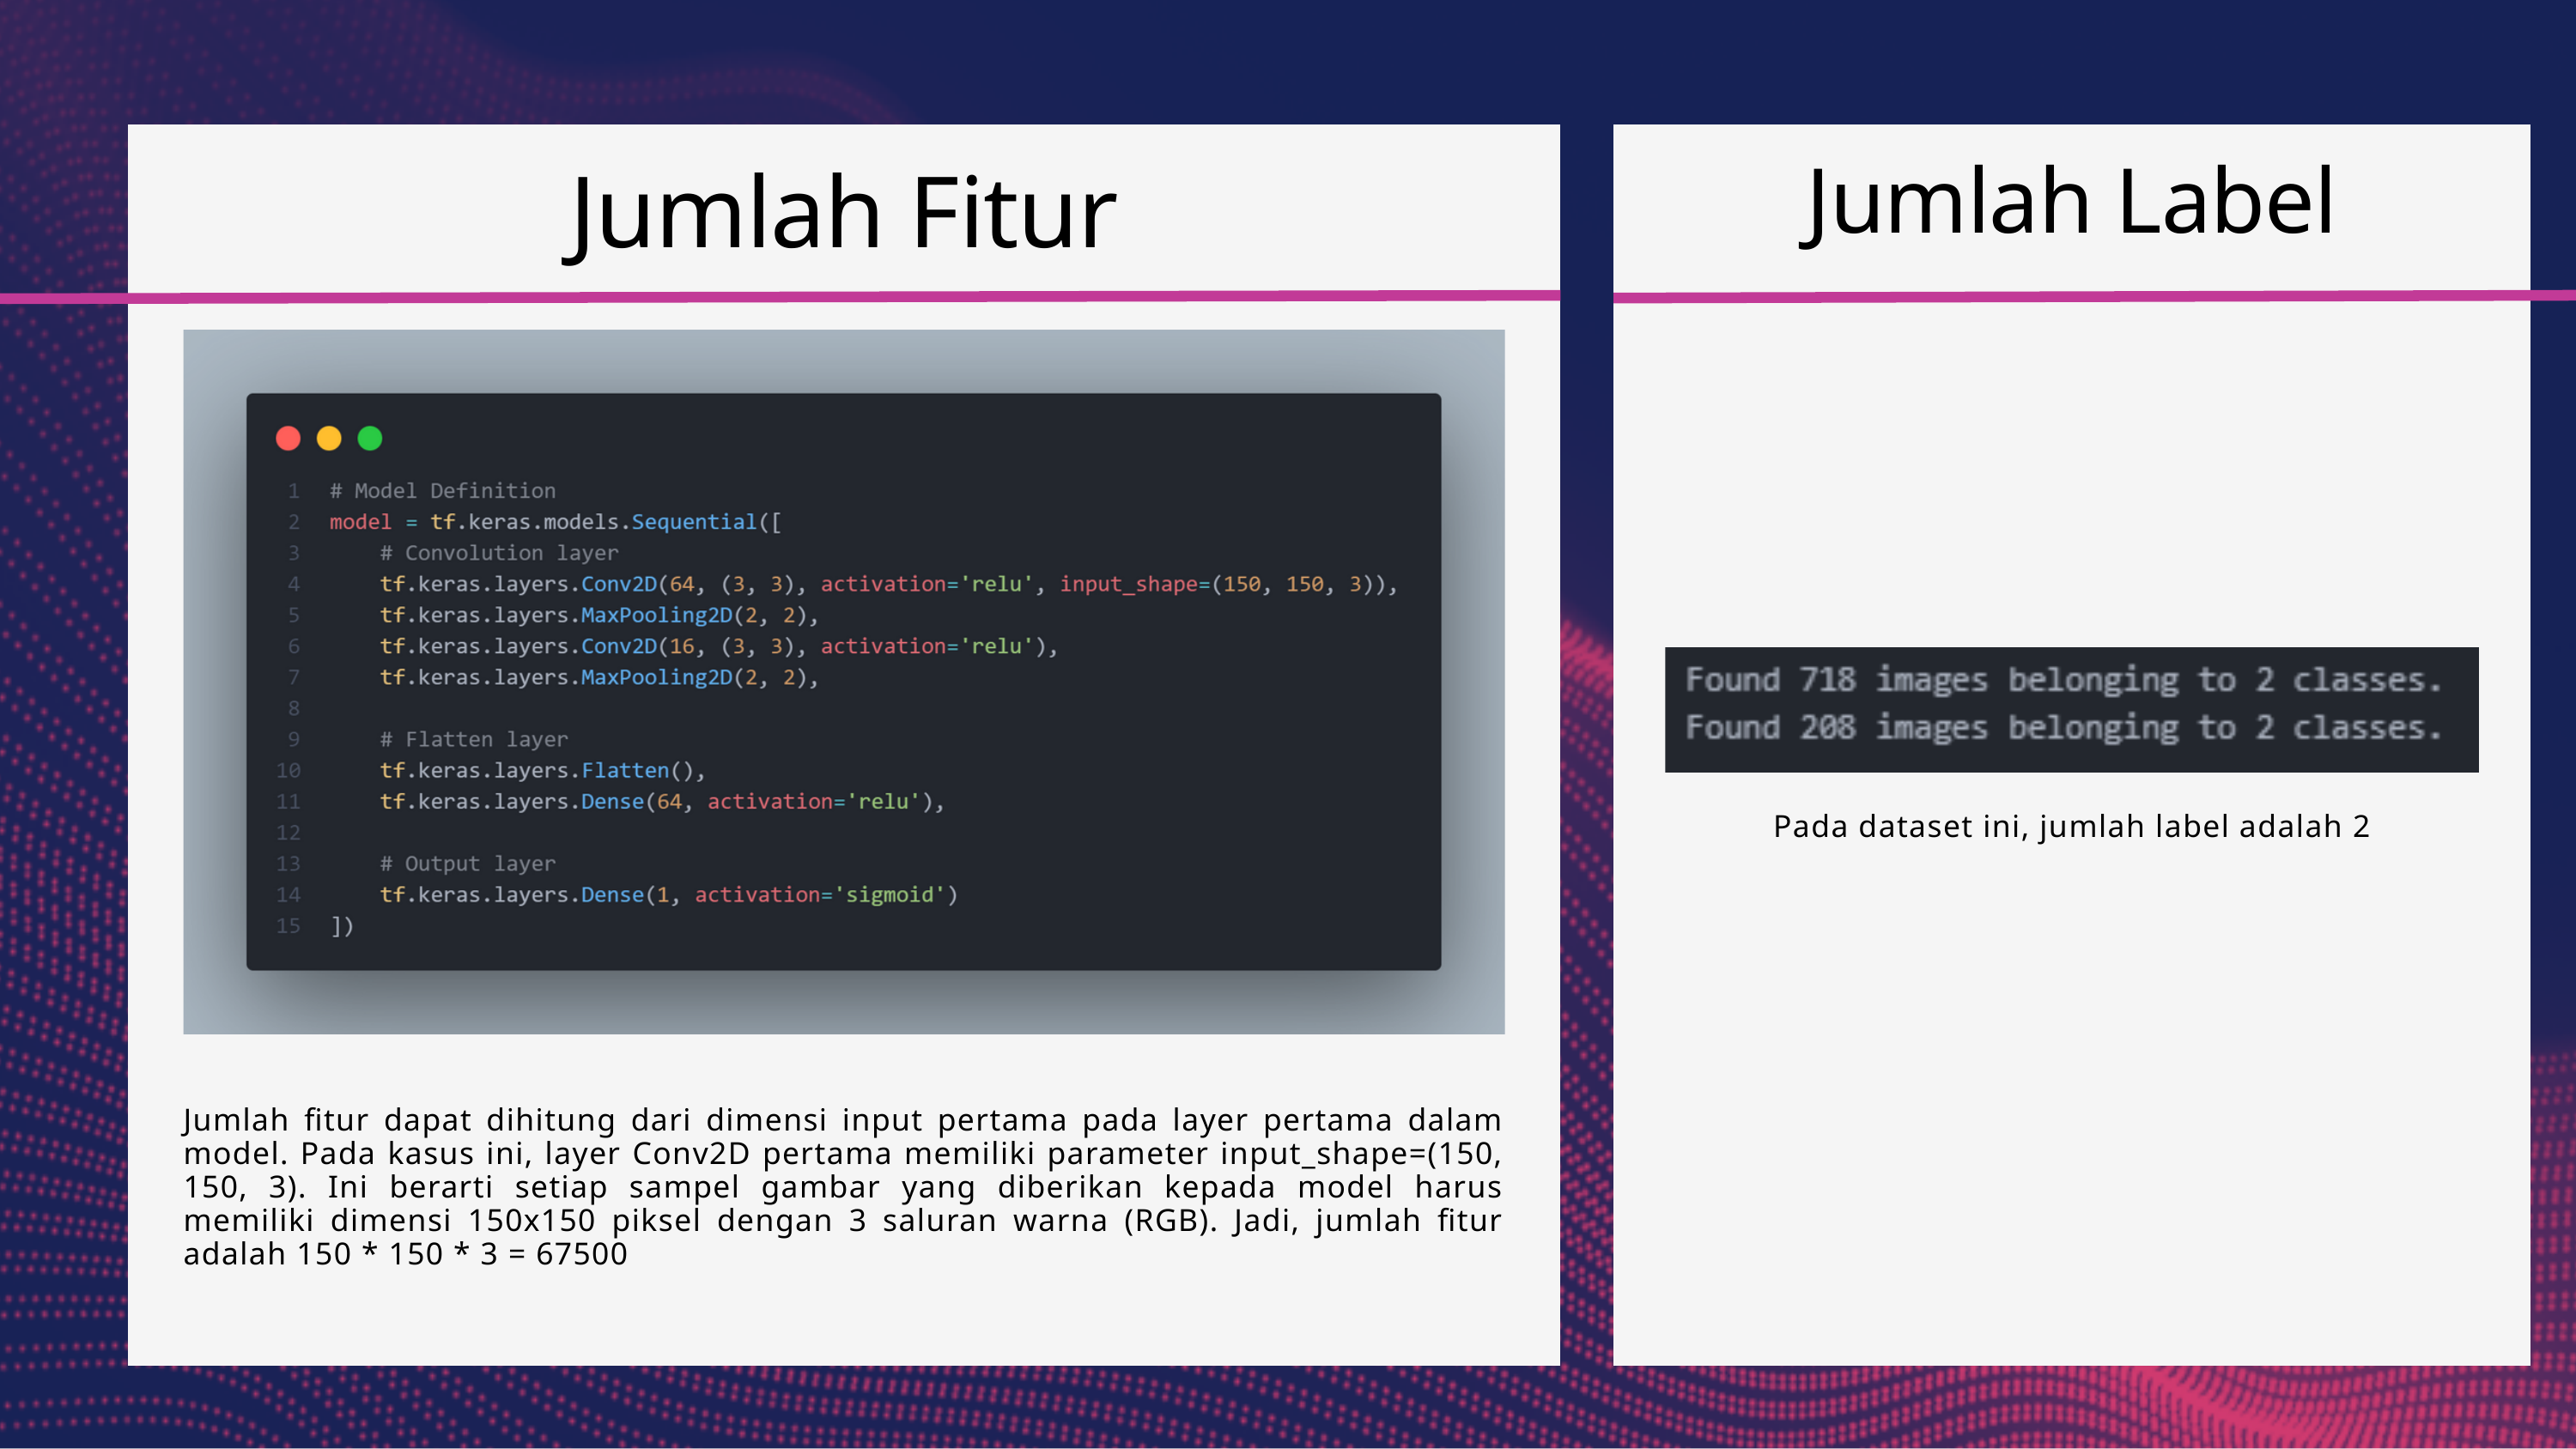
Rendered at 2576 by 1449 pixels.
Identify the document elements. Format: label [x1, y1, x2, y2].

text_box [1613, 124, 2531, 1367]
text_box [0, 0, 2576, 1449]
text_box [127, 124, 1561, 1367]
